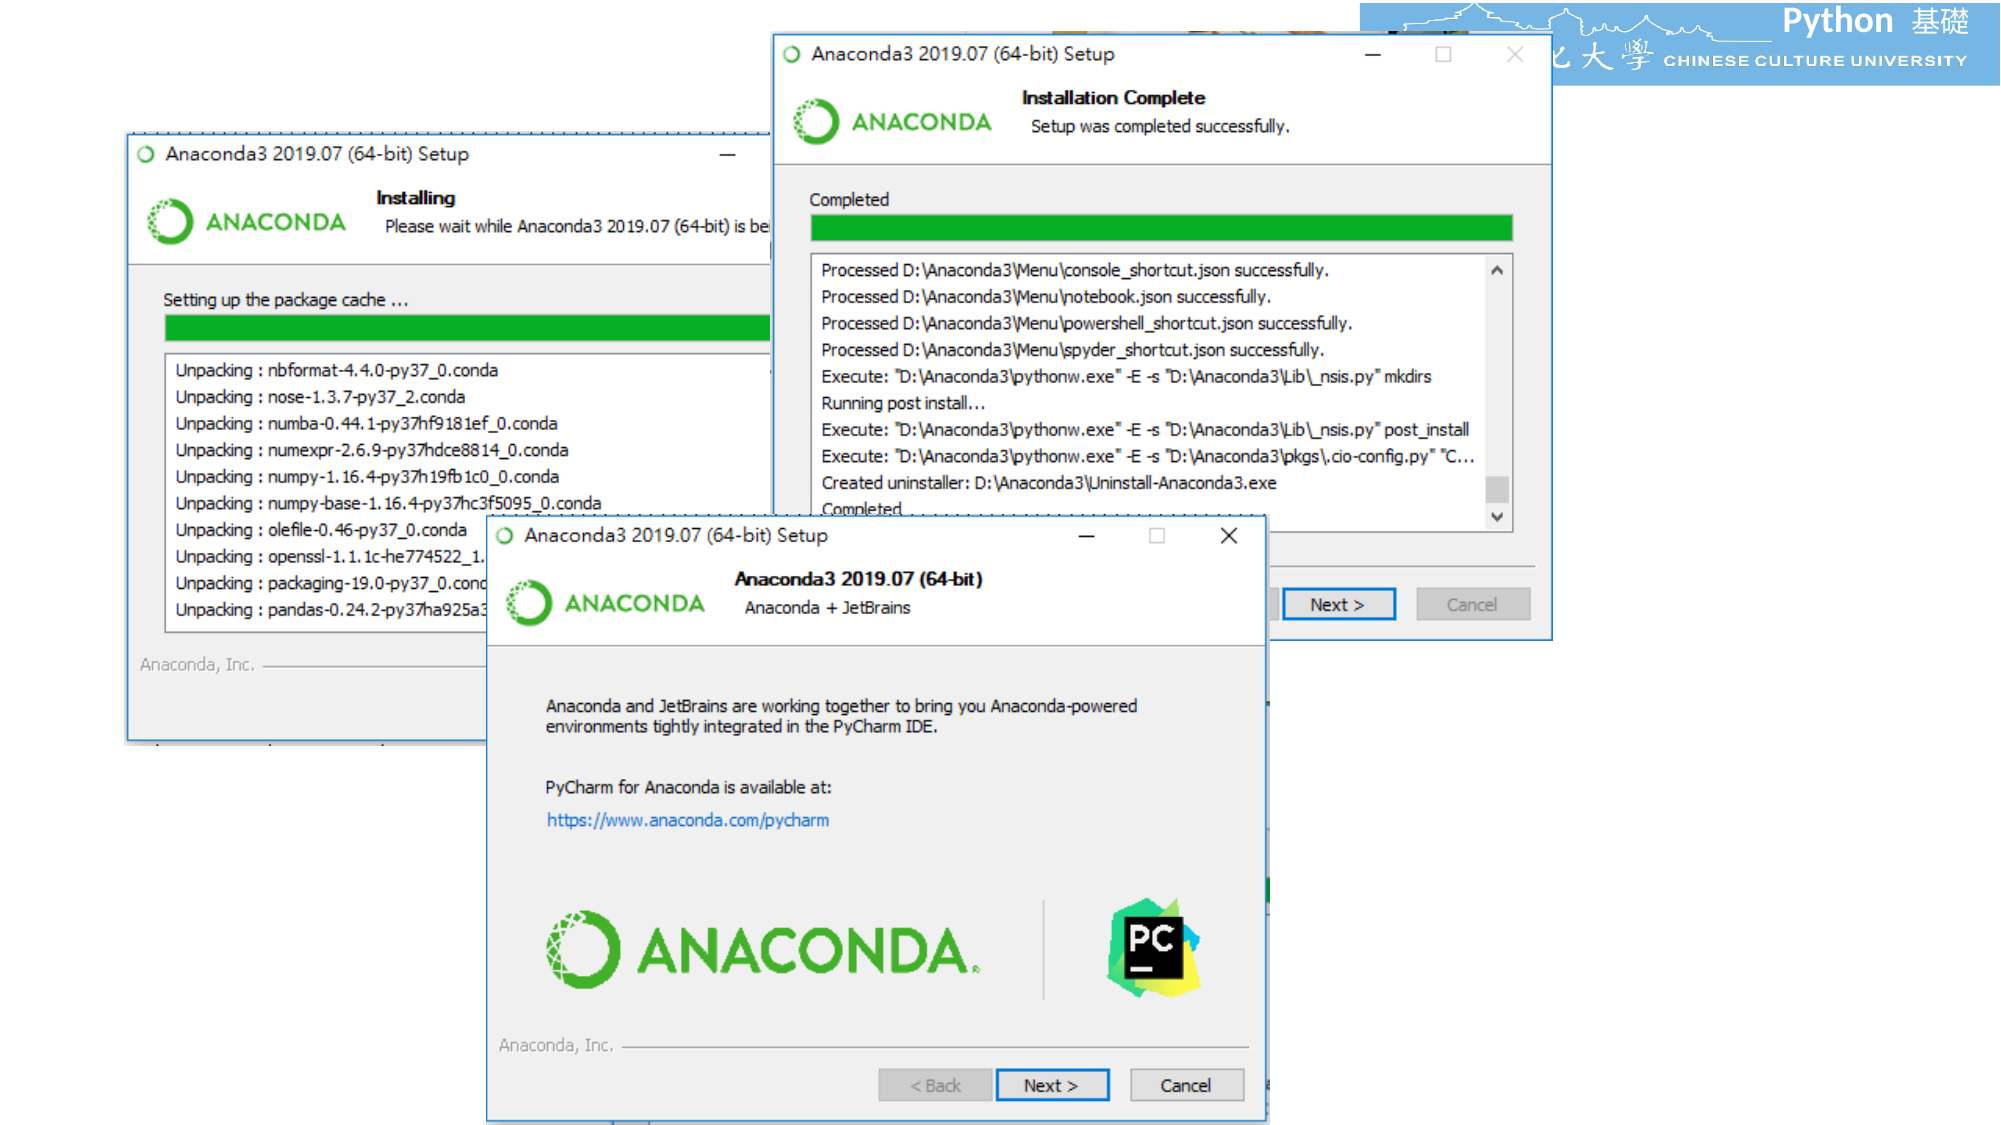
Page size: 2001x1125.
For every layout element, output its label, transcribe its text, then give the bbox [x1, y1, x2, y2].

picture [1960, 22, 1968, 32]
picture [1863, 17, 1867, 29]
slide_number 7 [1412, 0, 1863, 56]
picture [124, 0, 1968, 1125]
